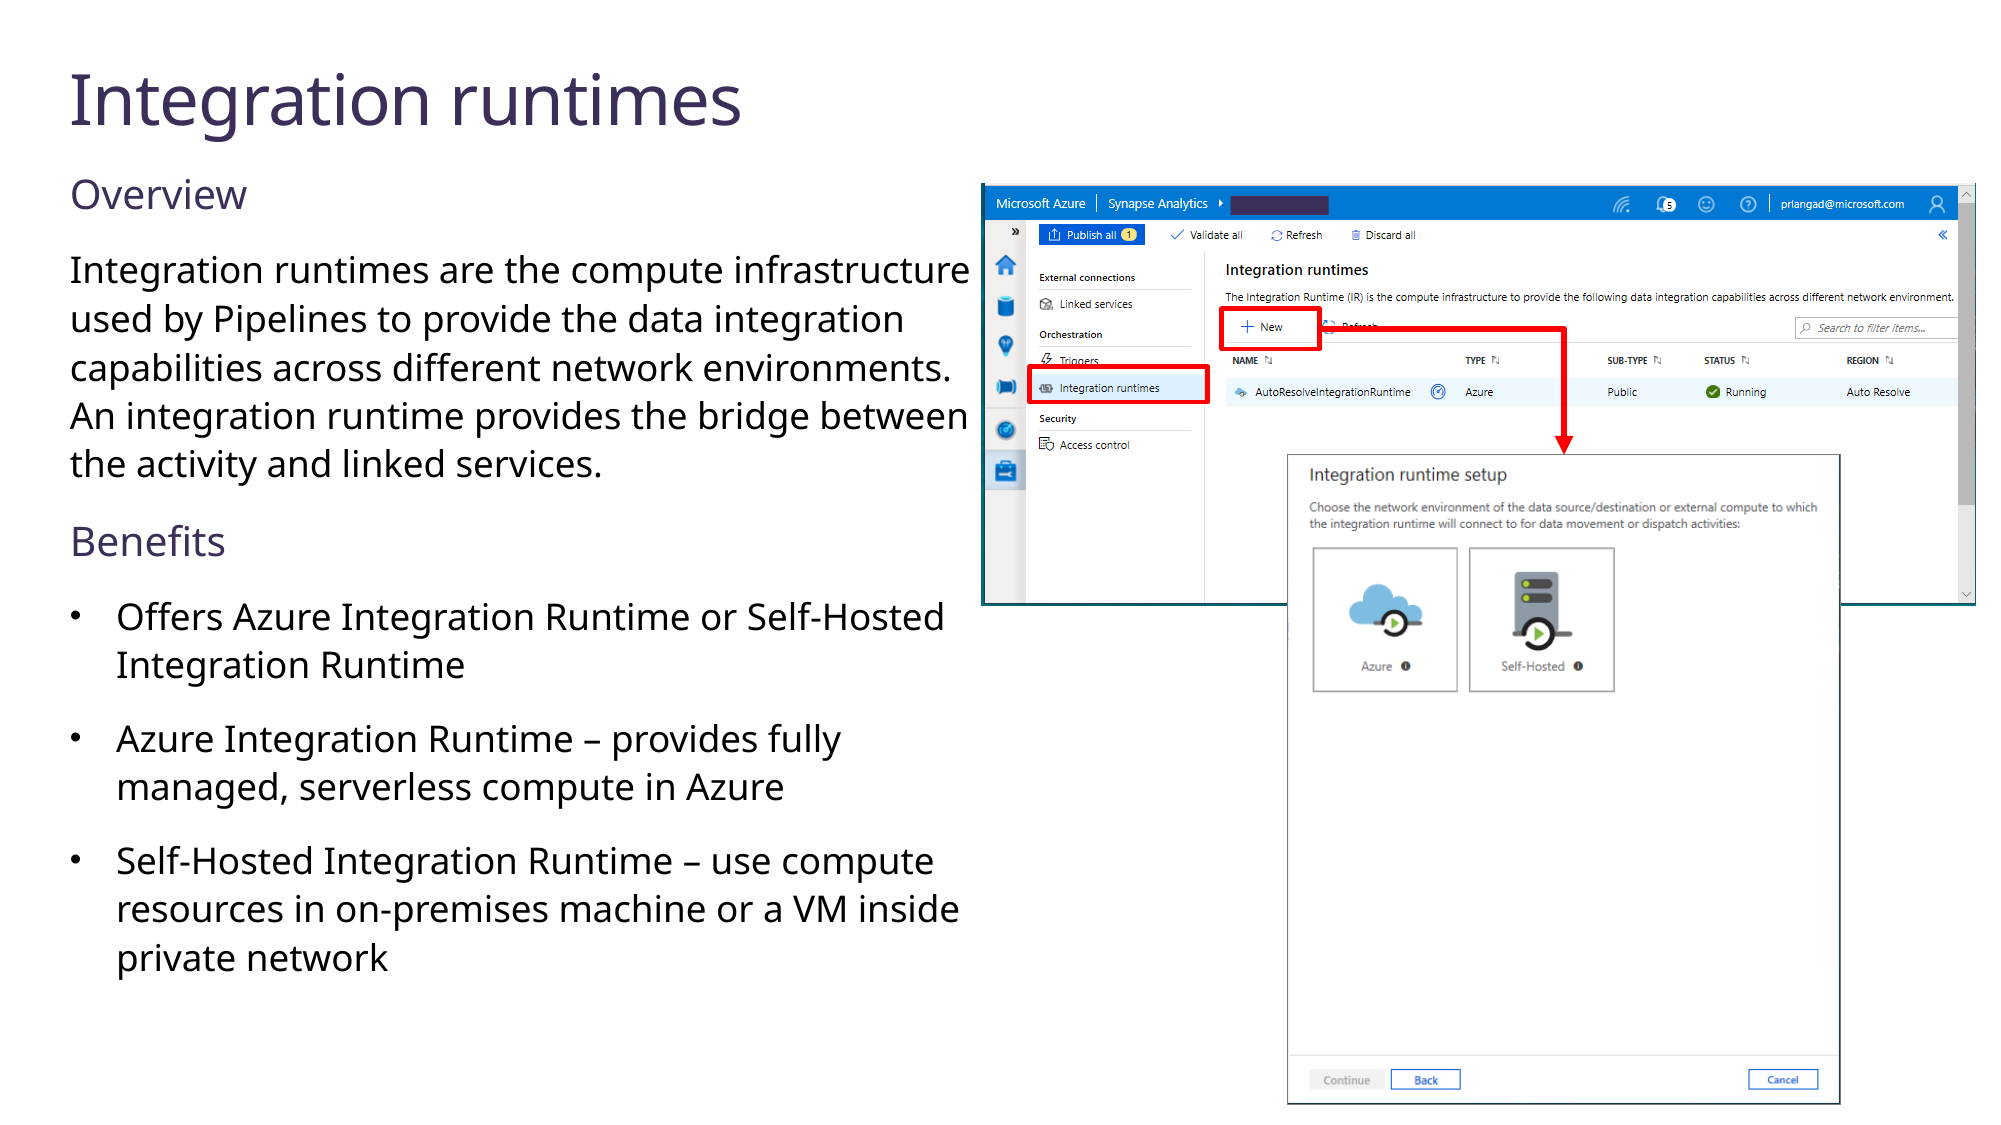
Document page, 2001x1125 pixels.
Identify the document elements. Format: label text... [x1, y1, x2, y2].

list Overview Integration runtimes are the compute infrastructure used by Pipelines to provide the data integration capabilities across different network environments. An integration runtime provides the bridge between the activity and linked services. Benefits Offers Azure Integration Runtime or Self-Hosted Integration Runtime Azure Integration Runtime – provides fully managed, serverless compute in Azure Self-Hosted Integration Runtime – use compute resources in on-premises machine or a VM inside private network [70, 163, 982, 1076]
title Integration runtimes [70, 27, 1288, 152]
picture [981, 183, 1976, 1105]
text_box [1319, 328, 1515, 455]
